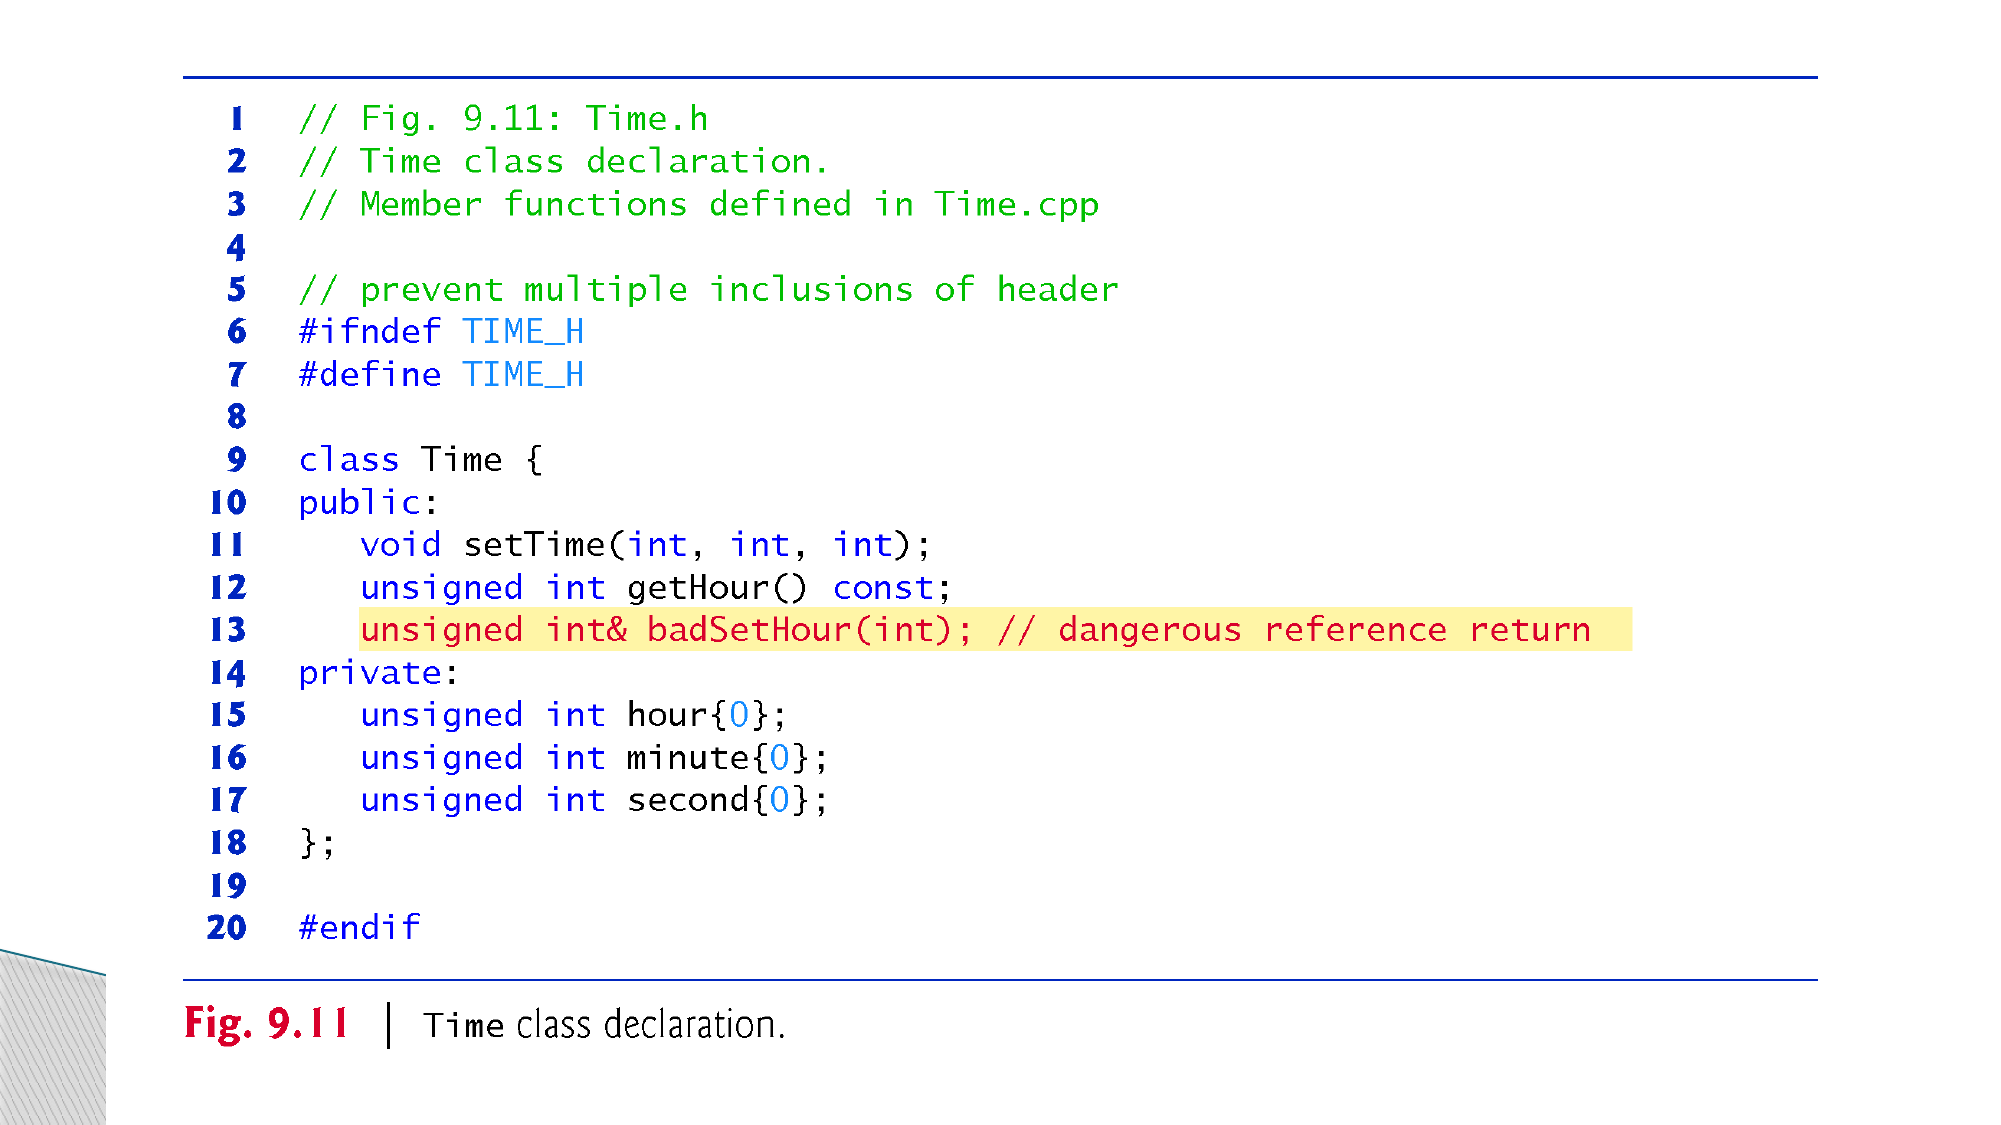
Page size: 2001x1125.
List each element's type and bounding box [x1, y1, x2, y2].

picture [105, 0, 1894, 1125]
